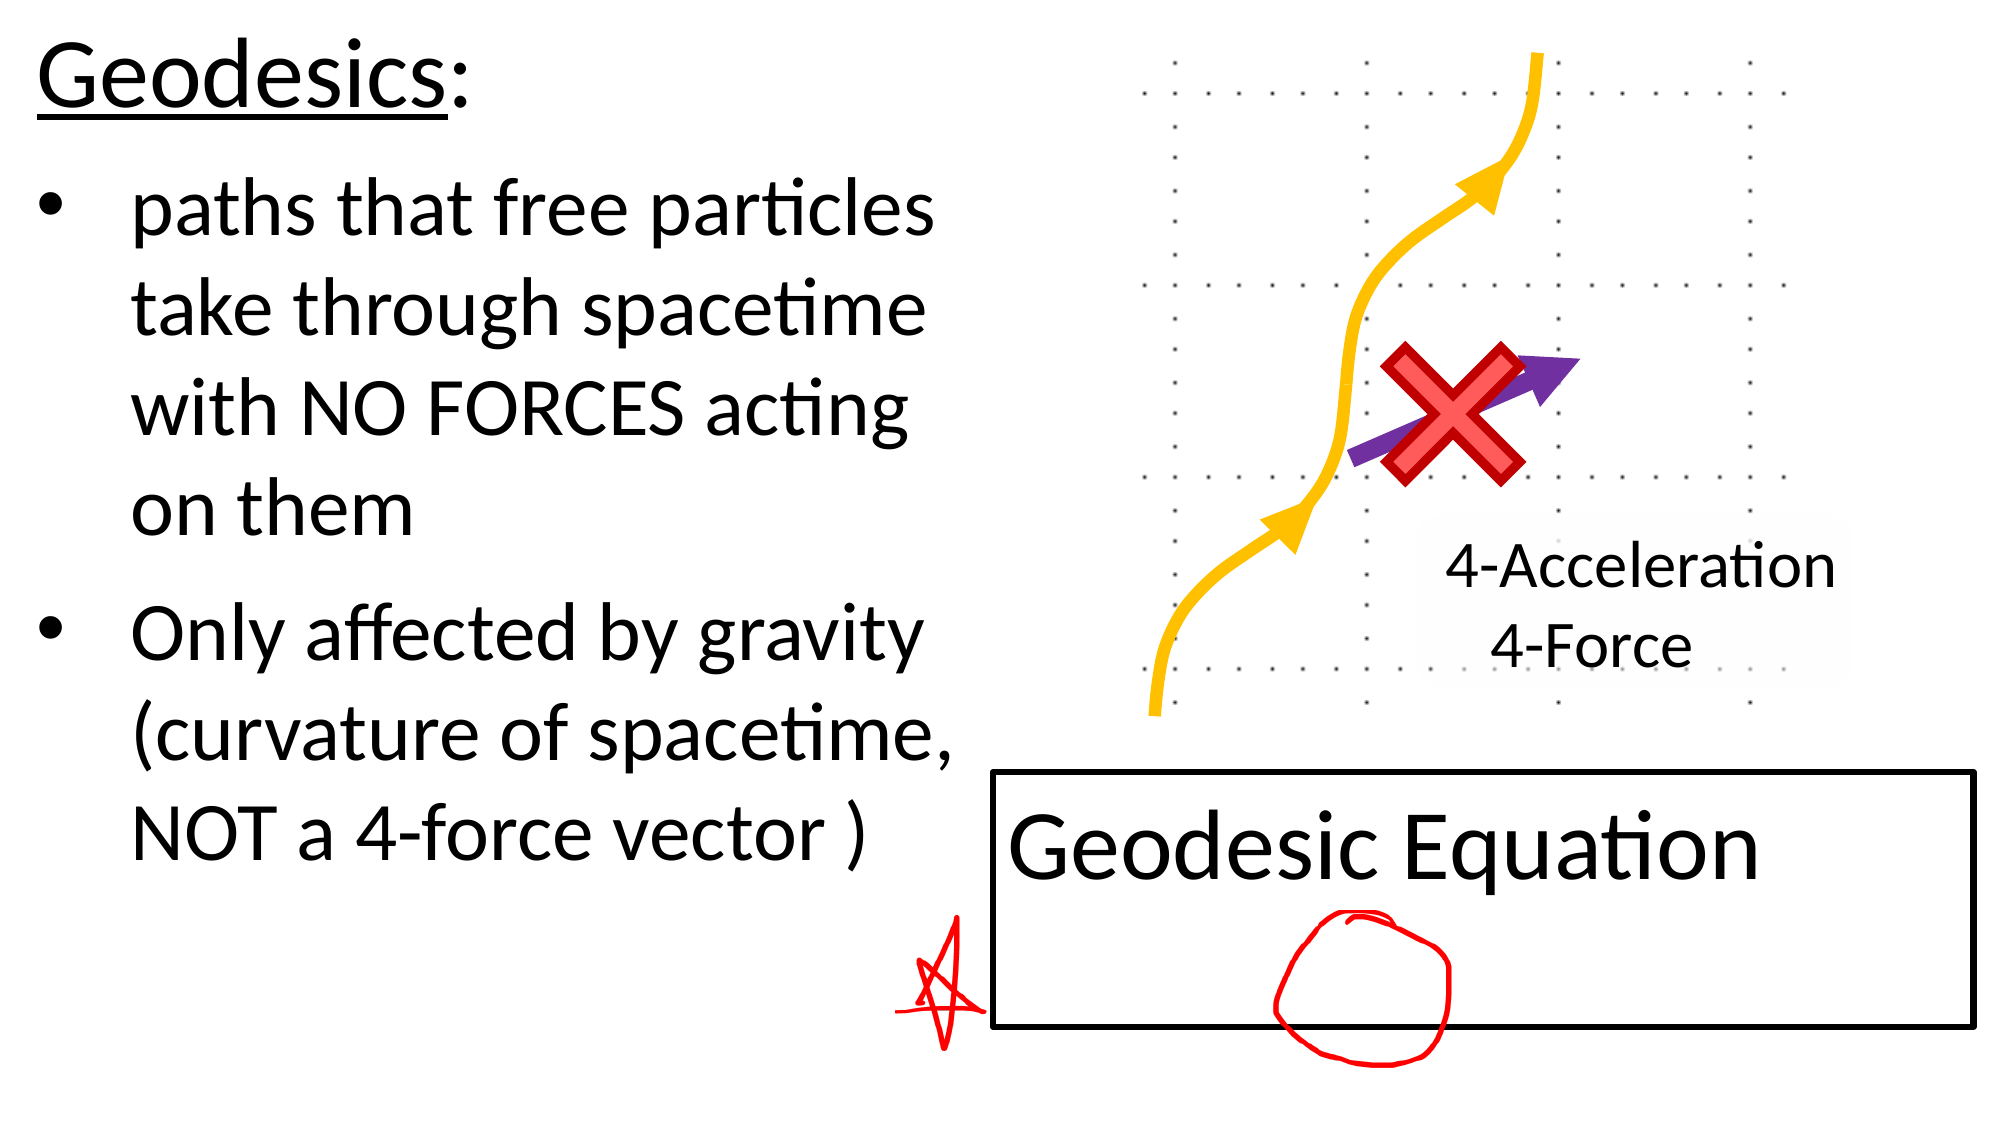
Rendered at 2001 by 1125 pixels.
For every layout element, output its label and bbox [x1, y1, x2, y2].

picture [895, 910, 1460, 1077]
picture [1130, 38, 1272, 709]
text_box [1272, 1, 1518, 768]
picture [1518, 38, 1799, 333]
text_box [1329, 333, 1940, 711]
